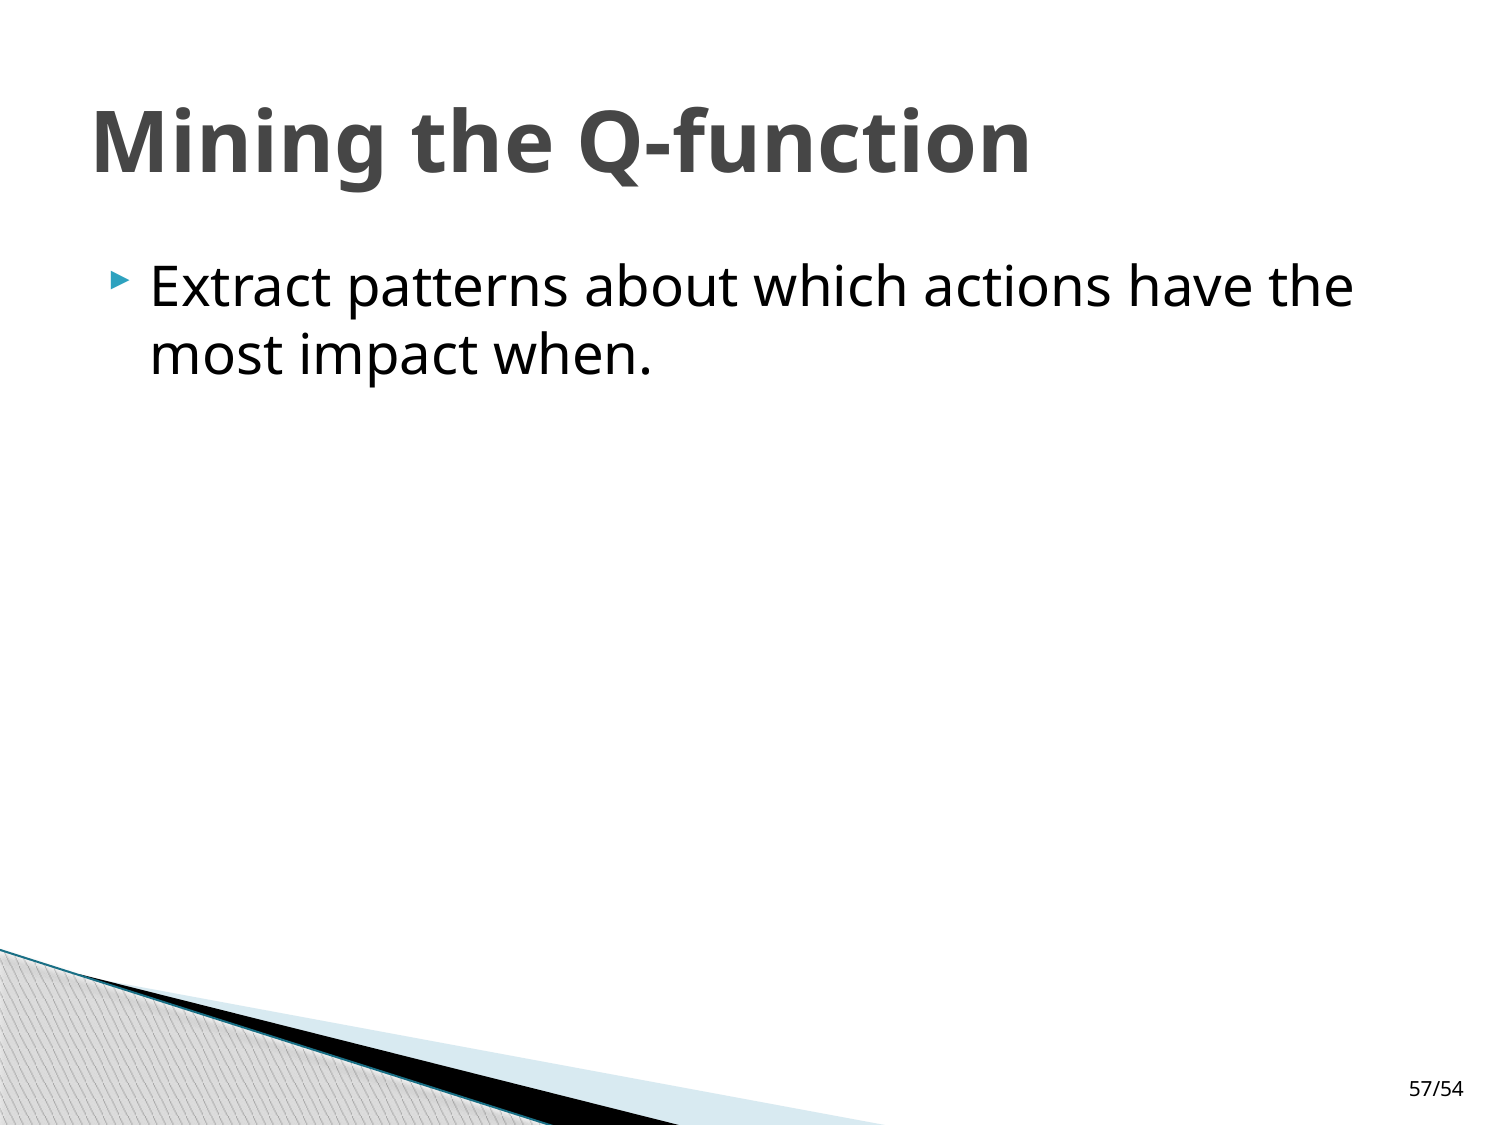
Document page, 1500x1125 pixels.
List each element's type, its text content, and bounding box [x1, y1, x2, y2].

slide_number 57/54 [1376, 1051, 1479, 1112]
title Mining the Q-function [75, 45, 1425, 233]
list Extract patterns about which actions have the most impact when. [75, 243, 1425, 986]
